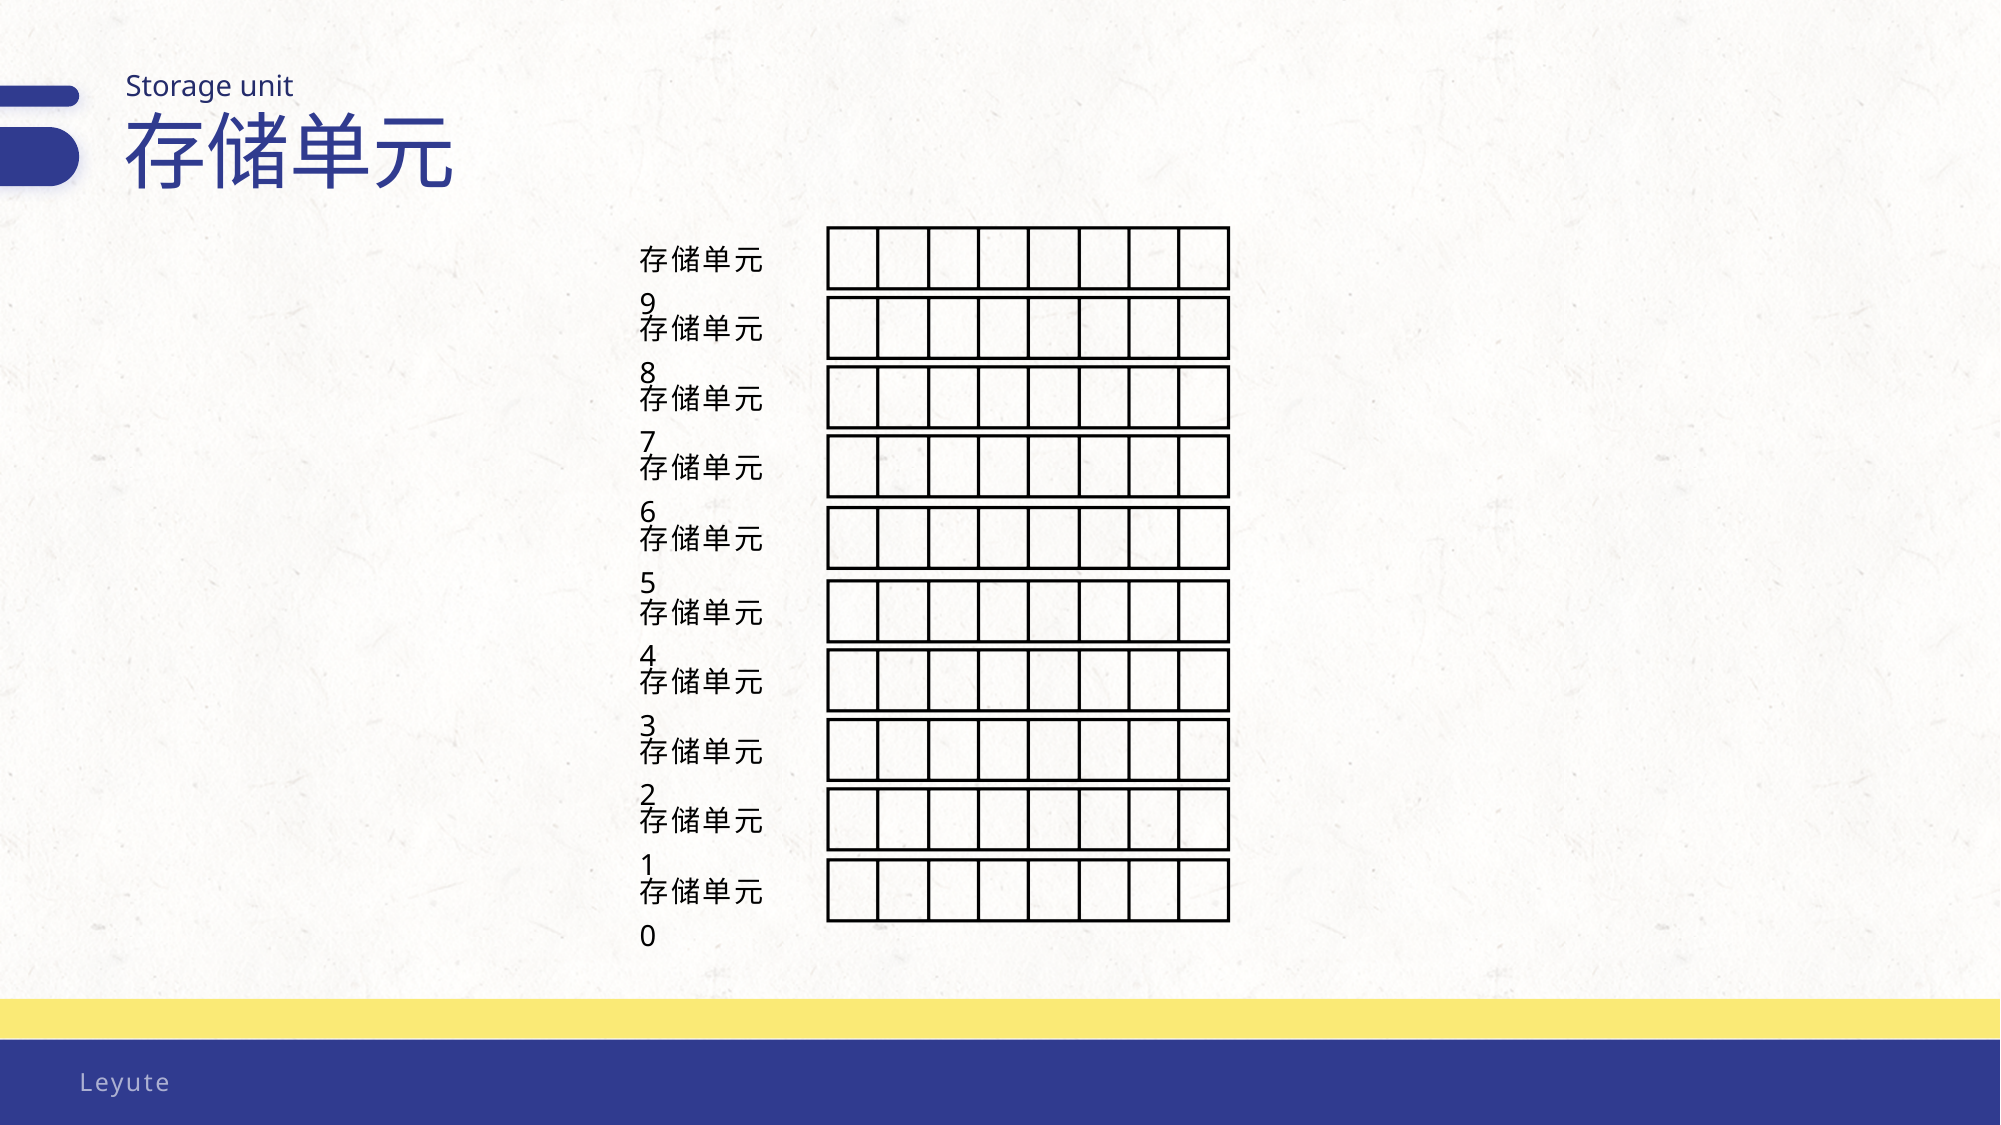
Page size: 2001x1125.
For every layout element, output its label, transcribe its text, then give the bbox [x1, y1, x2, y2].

text_box 存储单元7 [624, 397, 799, 467]
text_box 存储单元5 [624, 536, 799, 607]
picture [0, 0, 2001, 1125]
text_box 存储单元3 [624, 681, 799, 750]
text_box 存储单元8 [624, 328, 799, 397]
text_box 存储单元4 [624, 607, 799, 681]
text_box 存储单元2 [624, 750, 799, 819]
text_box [109, 59, 471, 208]
text_box 存储单元1 [624, 819, 799, 889]
text_box 存储单元9 [624, 225, 799, 328]
text_box 存储单元0 [624, 889, 799, 960]
text_box 存储单元6 [624, 467, 799, 536]
